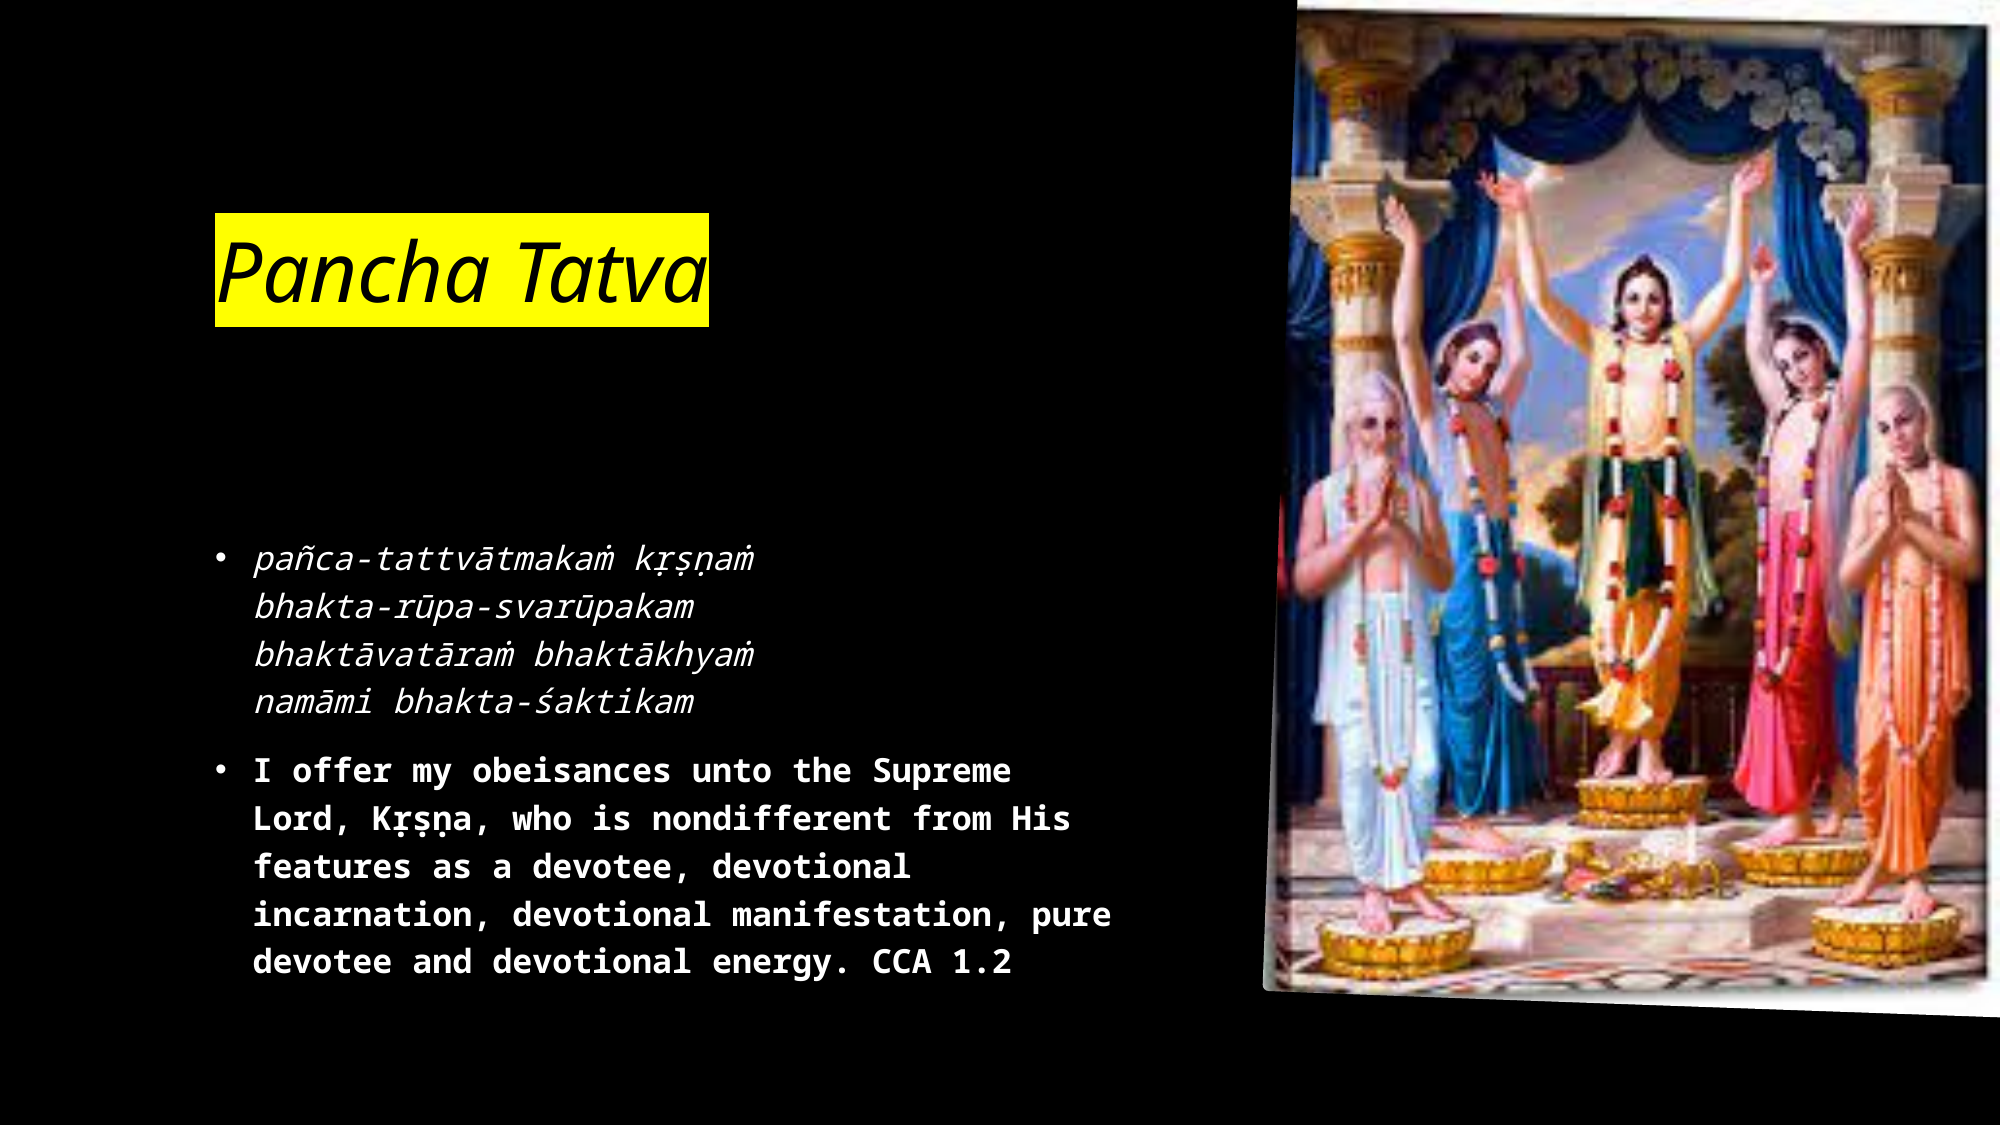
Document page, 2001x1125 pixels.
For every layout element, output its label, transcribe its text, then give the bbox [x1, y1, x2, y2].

list pañca-tattvātmakaṁ kṛṣṇaṁ bhakta-rūpa-svarūpakam bhaktāvatāraṁ bhaktākhyaṁ namāmi bhakta-śaktikam I offer my obeisances unto the Supreme Lord, Kṛṣṇa, who is nondifferent from His features as a devotee, devotional incarnation, devotional manifestation, pure devotee and devotional energy. CCA 1.2 [200, 460, 1130, 1038]
title Pancha Tatva [200, 118, 1262, 399]
picture [1262, 0, 2000, 1018]
